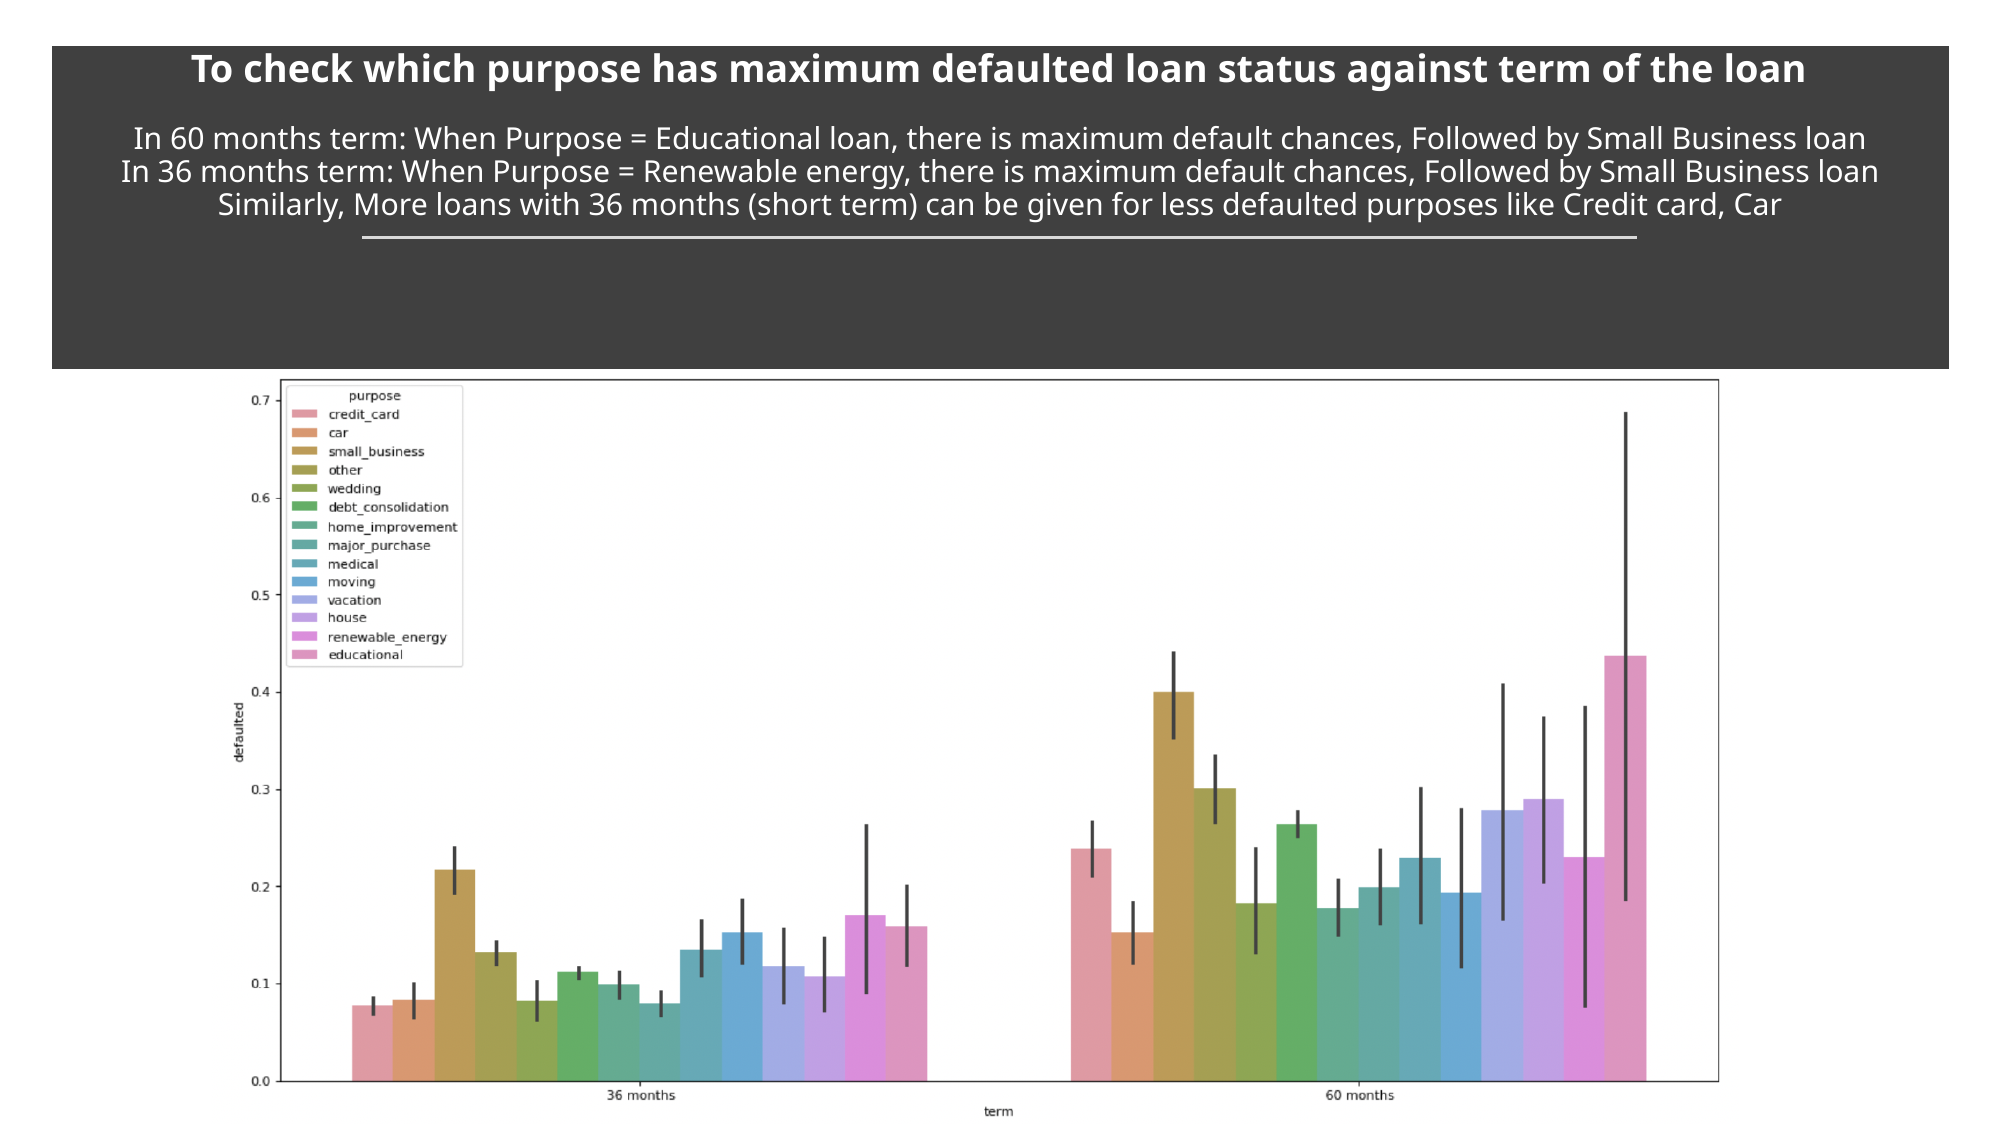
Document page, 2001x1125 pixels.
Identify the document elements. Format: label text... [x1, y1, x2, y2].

picture [211, 375, 1739, 1124]
text_box [61, 55, 1939, 360]
title To check which purpose has maximum defaulted loan status against term of the loan In 60 months term: When Purpose = Educational loan, there is maximum default chances, Followed by Small Business loan In 36 months term: When Purpose = Renewable energy, there is maximum default chances, Followed by Small Business loan Similarly, More loans with 36 months (short term) can be given for less defaulted purposes like Credit card, Car [86, 39, 1914, 230]
